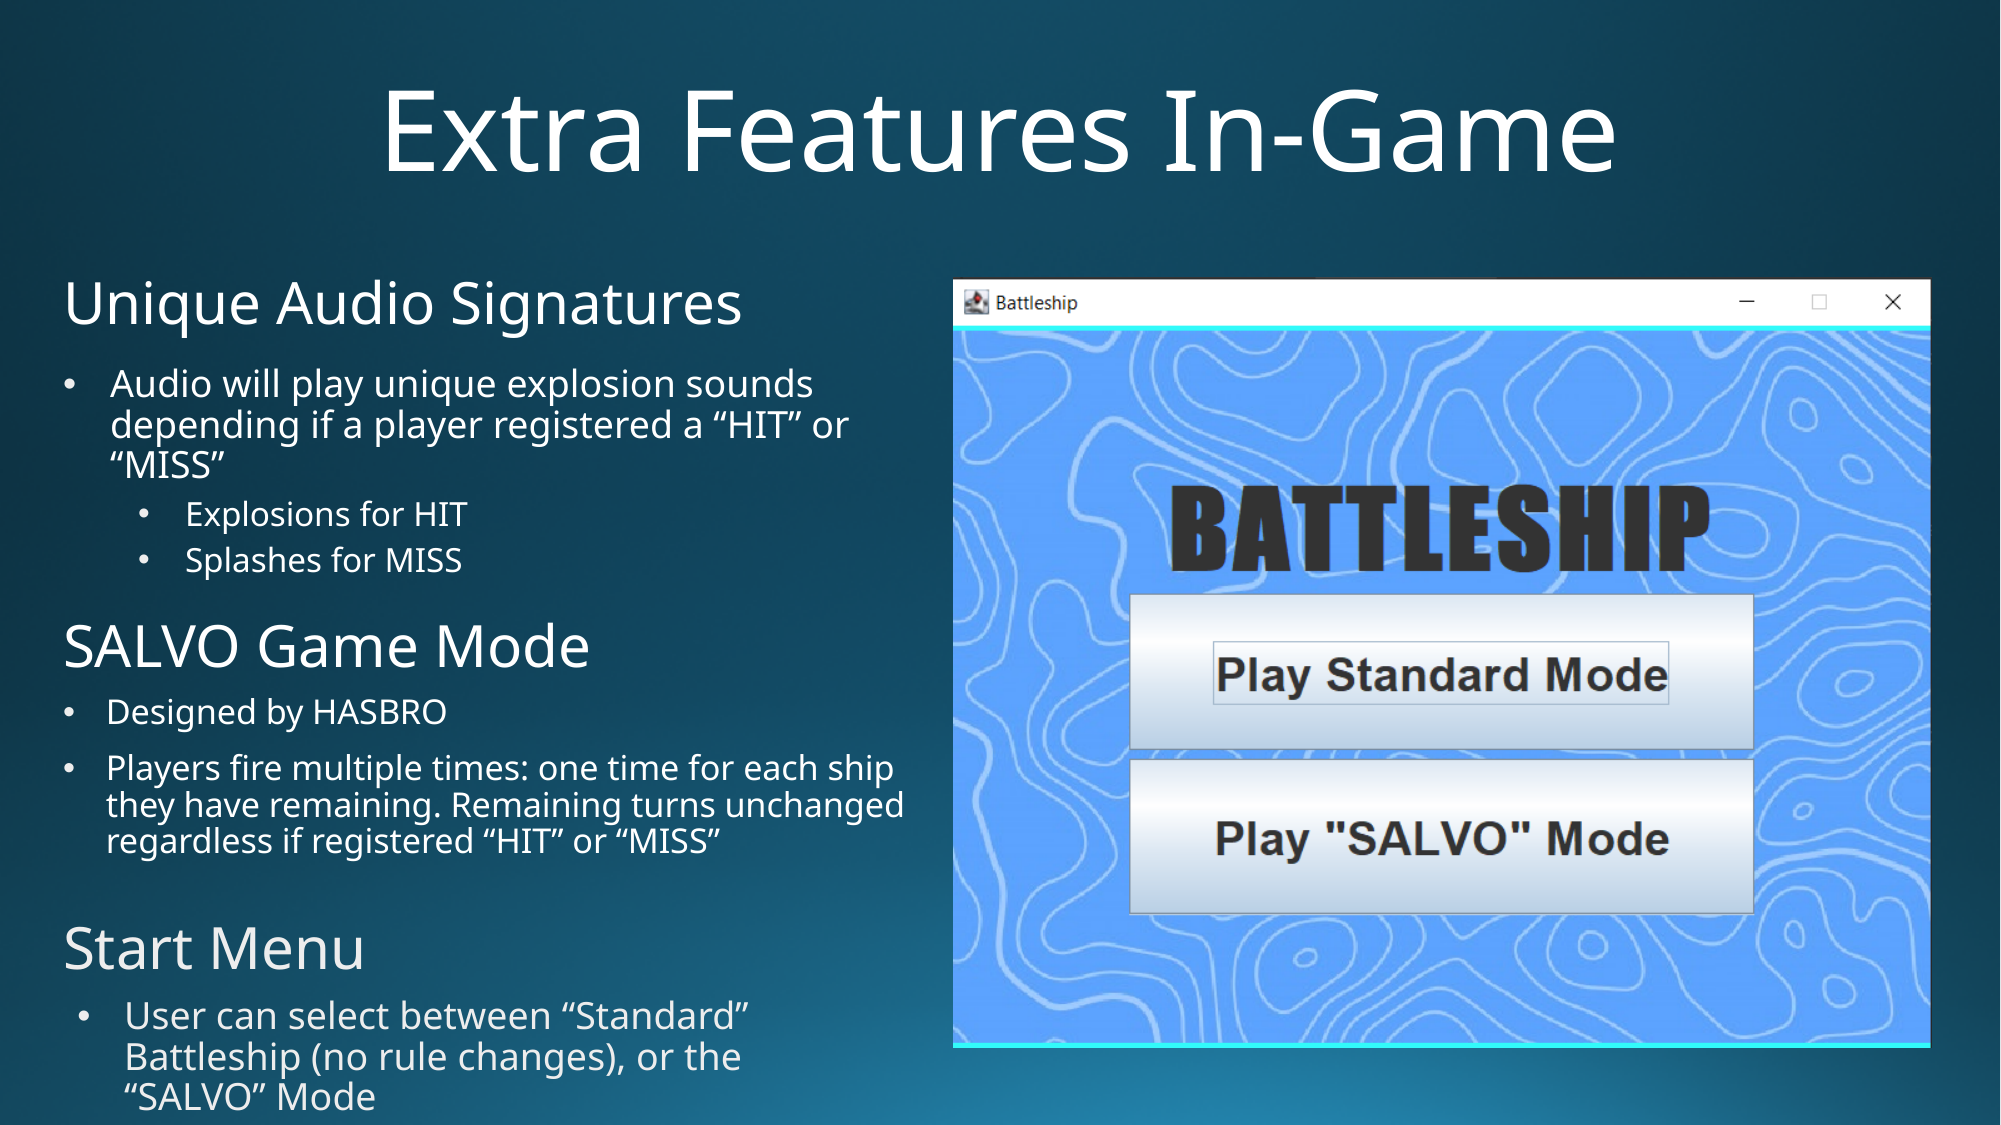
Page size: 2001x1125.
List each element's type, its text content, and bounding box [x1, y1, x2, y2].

list Unique Audio Signatures [48, 263, 891, 345]
text_box User can select between “Standard” Battleship (no rule changes), or the “SALVO” Mode [62, 989, 891, 1125]
list Audio will play unique explosion sounds depending if a player registered a “HIT” or “MISS” Explosions for HIT Splashes for MISS [48, 358, 877, 687]
list Designed by HASBRO Players fire multiple times: one time for each ship they have remaining. Remaining turns unchanged regardless if registered “HIT” or “MISS” [48, 687, 925, 906]
picture [0, 0, 2001, 1125]
list SALVO Game Mode [48, 607, 830, 687]
text_box Start Menu [48, 909, 830, 990]
title Extra Features In-Game [137, 26, 1863, 245]
